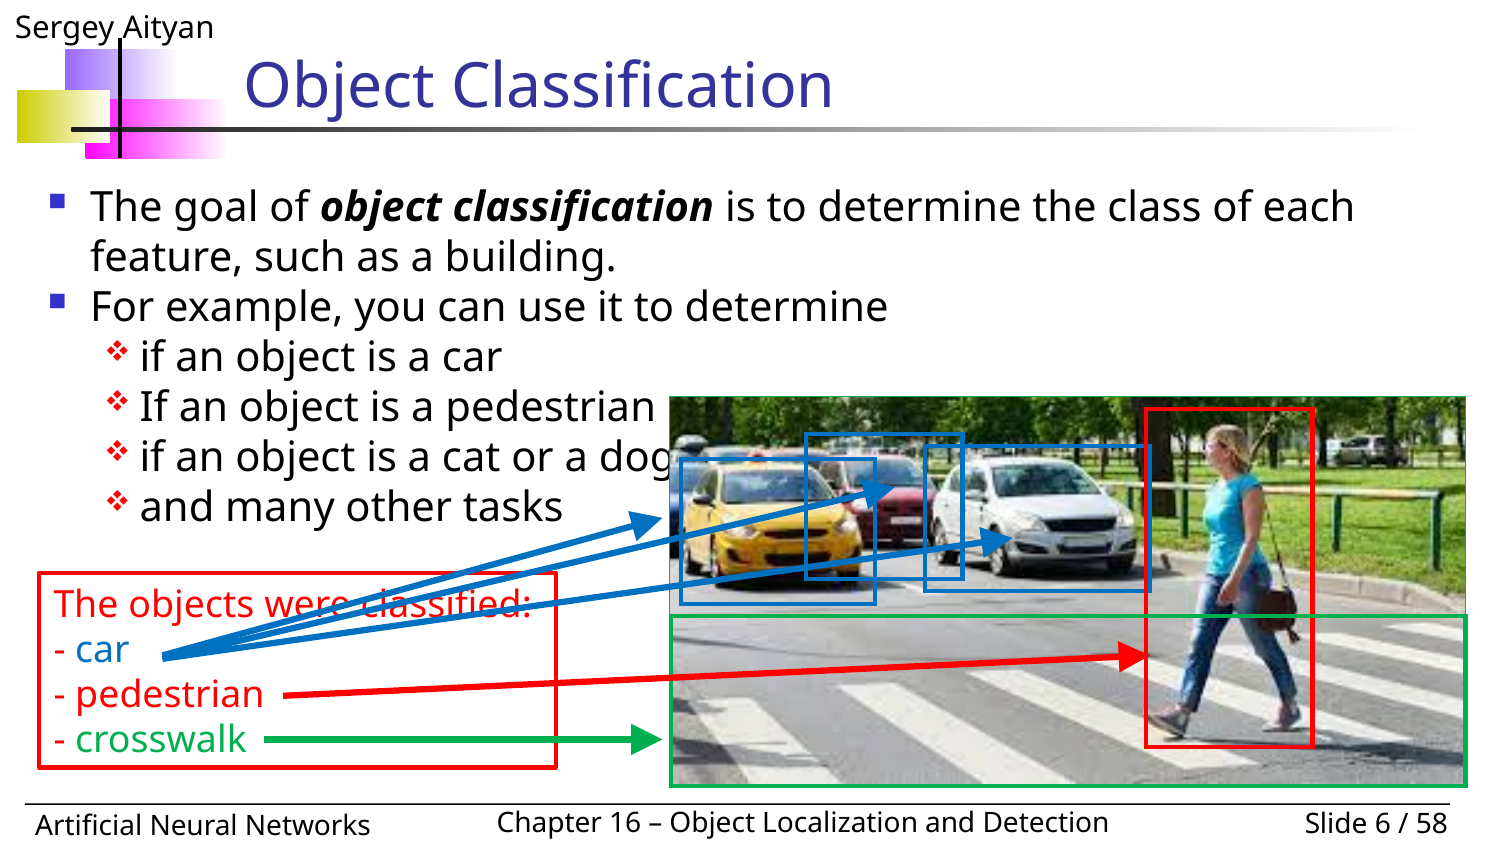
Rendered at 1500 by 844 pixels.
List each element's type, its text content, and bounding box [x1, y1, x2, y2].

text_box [162, 486, 896, 537]
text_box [669, 396, 1466, 787]
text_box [282, 655, 1151, 696]
list The goal of object classification is to determine the class of each feature, such as a building. For example, you can use it to determine if an object is a car If an object is a pedestrian if an object is a cat or a dog and many other tasks [33, 171, 1428, 489]
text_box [162, 537, 1013, 660]
text_box The objects were classified: - car - pedestrian - crosswalk [38, 572, 556, 768]
title Object Classification [228, 46, 1332, 128]
